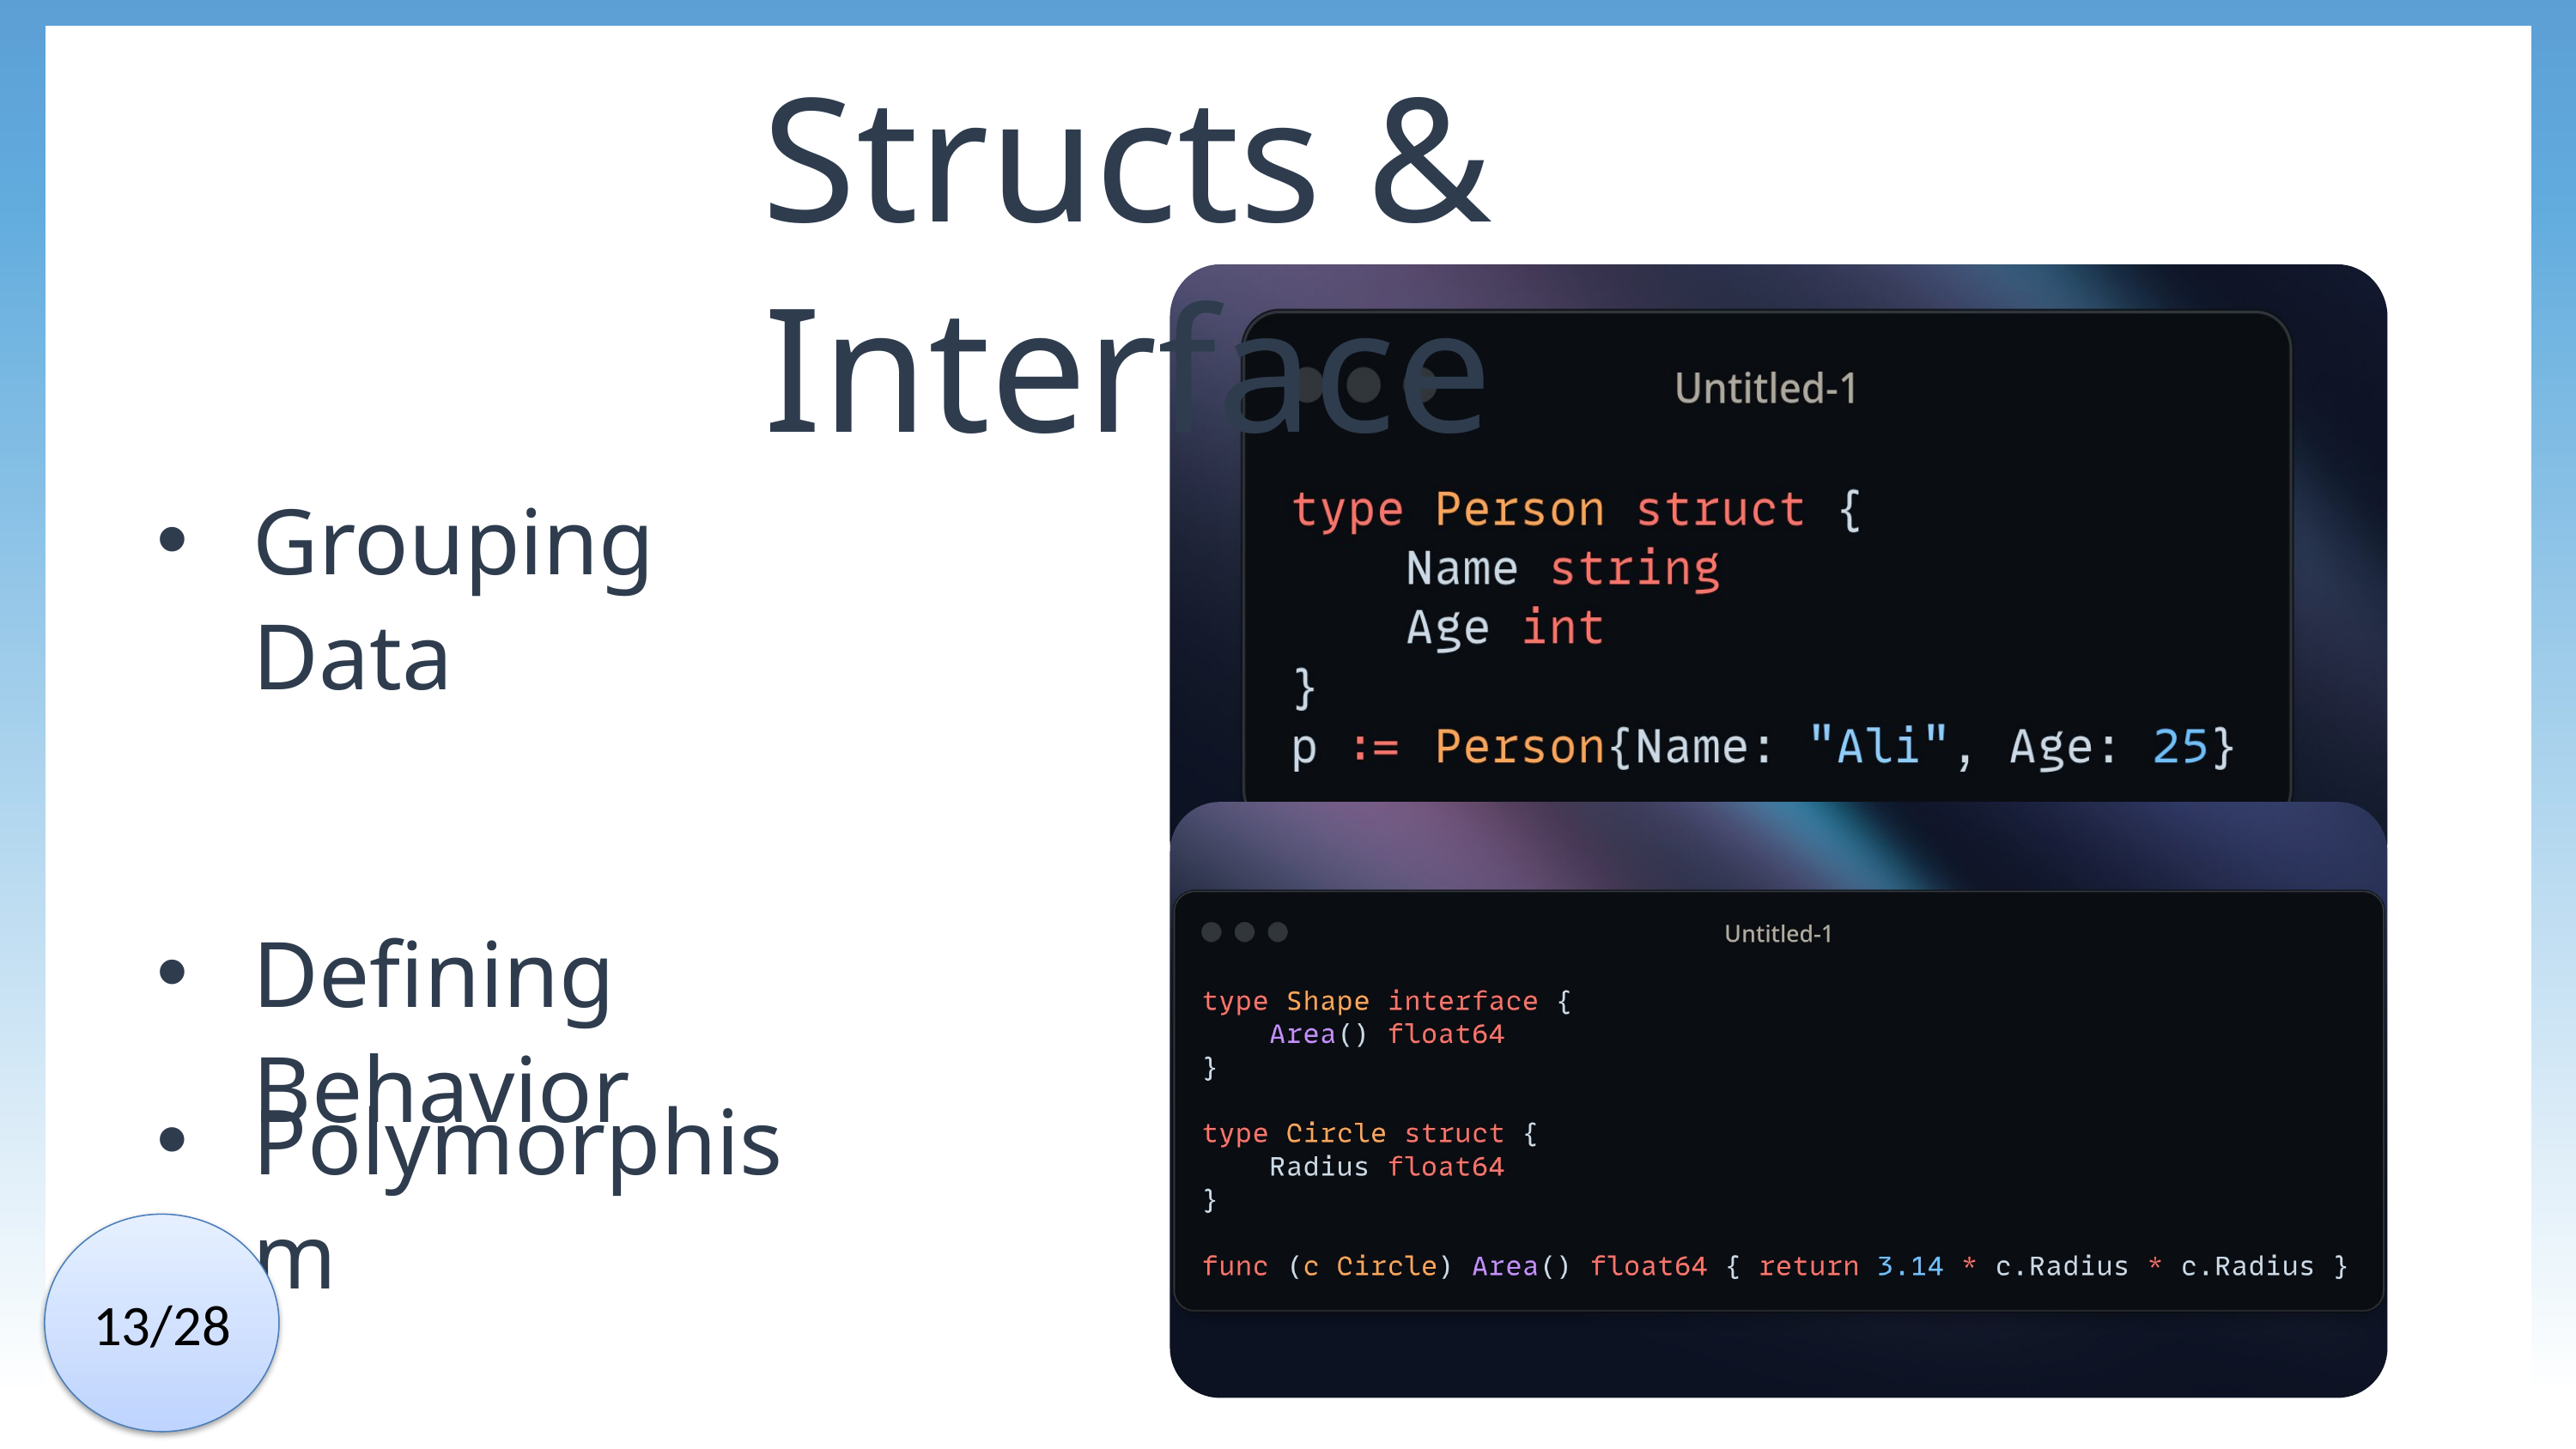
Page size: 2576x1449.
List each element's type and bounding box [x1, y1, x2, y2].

text_box [0, 0, 2576, 1449]
text_box [45, 25, 2531, 1424]
text_box [1170, 801, 2388, 1398]
text_box [1170, 264, 2388, 801]
